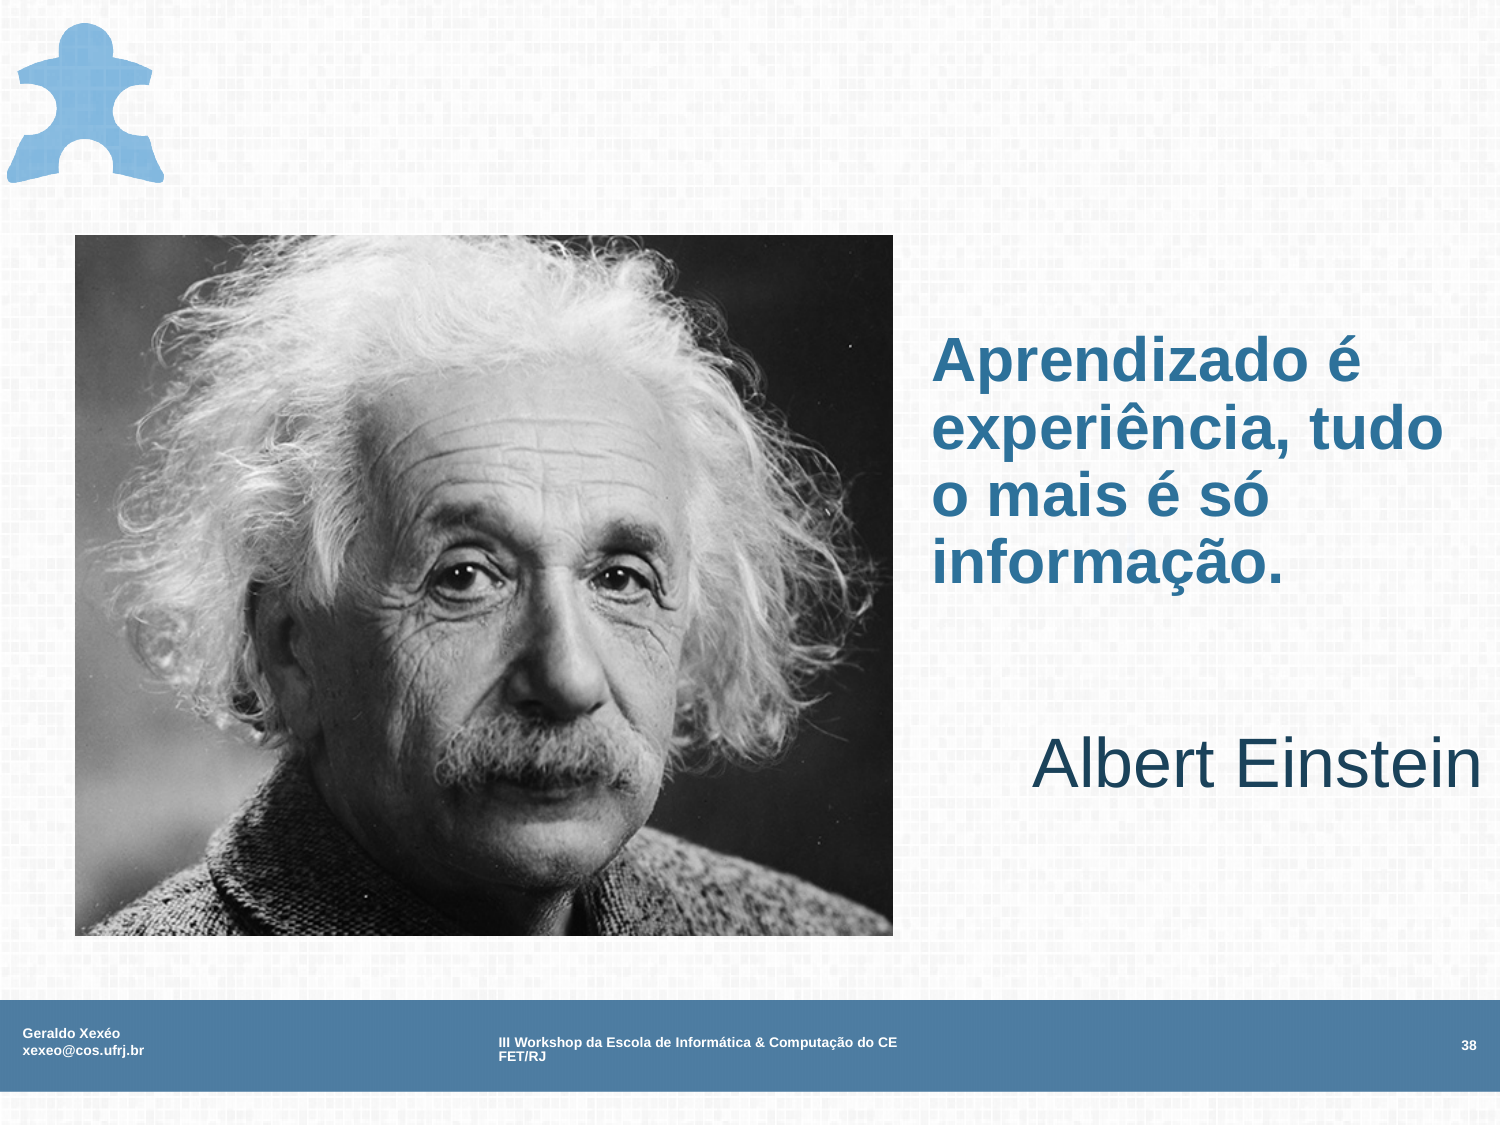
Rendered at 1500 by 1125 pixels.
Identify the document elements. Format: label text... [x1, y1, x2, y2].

footer III Workshop da Escola de Informática & Computação do CEFET/RJ [483, 1017, 919, 1066]
list Albert Einstein [1017, 710, 1500, 818]
title Aprendizado é experiência, tudo o mais é só informação. [916, 97, 1468, 829]
slide_number Geraldo Xexéo xexeo@cos.ufrj.br [7, 1017, 203, 1066]
picture [0, 0, 1500, 1125]
slide_number 38 [1297, 1021, 1492, 1069]
